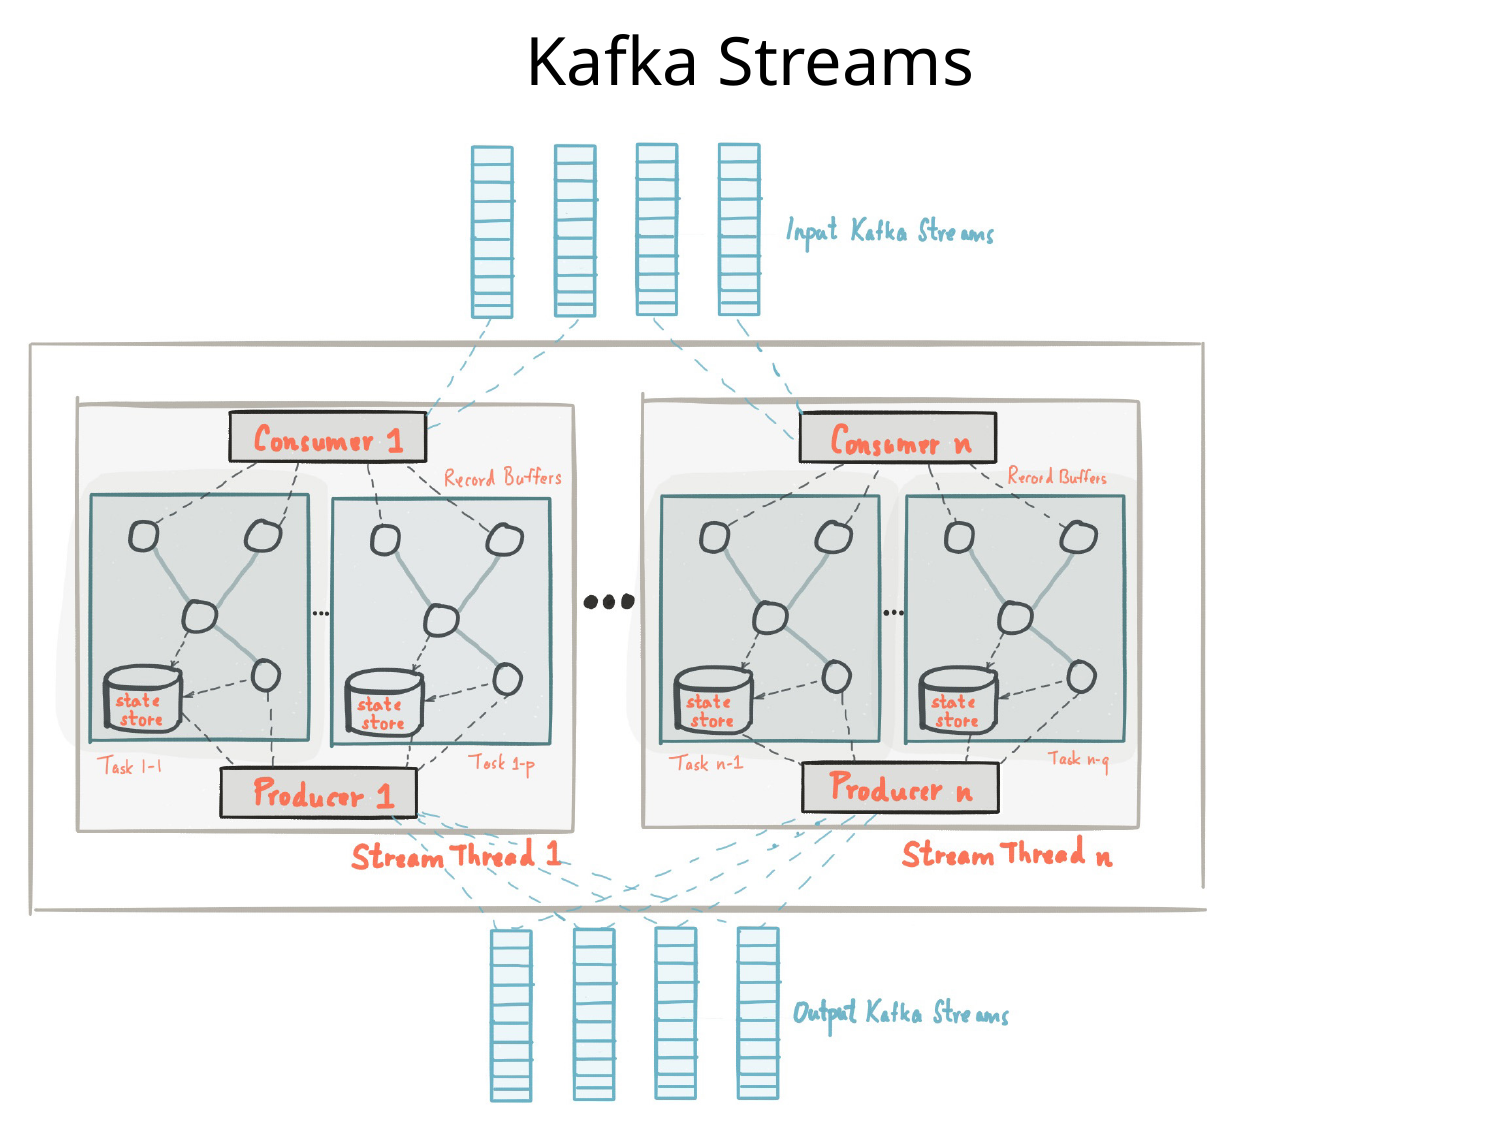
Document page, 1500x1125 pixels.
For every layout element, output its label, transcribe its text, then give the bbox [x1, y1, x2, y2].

picture [0, 122, 1229, 1125]
title Kafka Streams [75, 45, 1425, 233]
